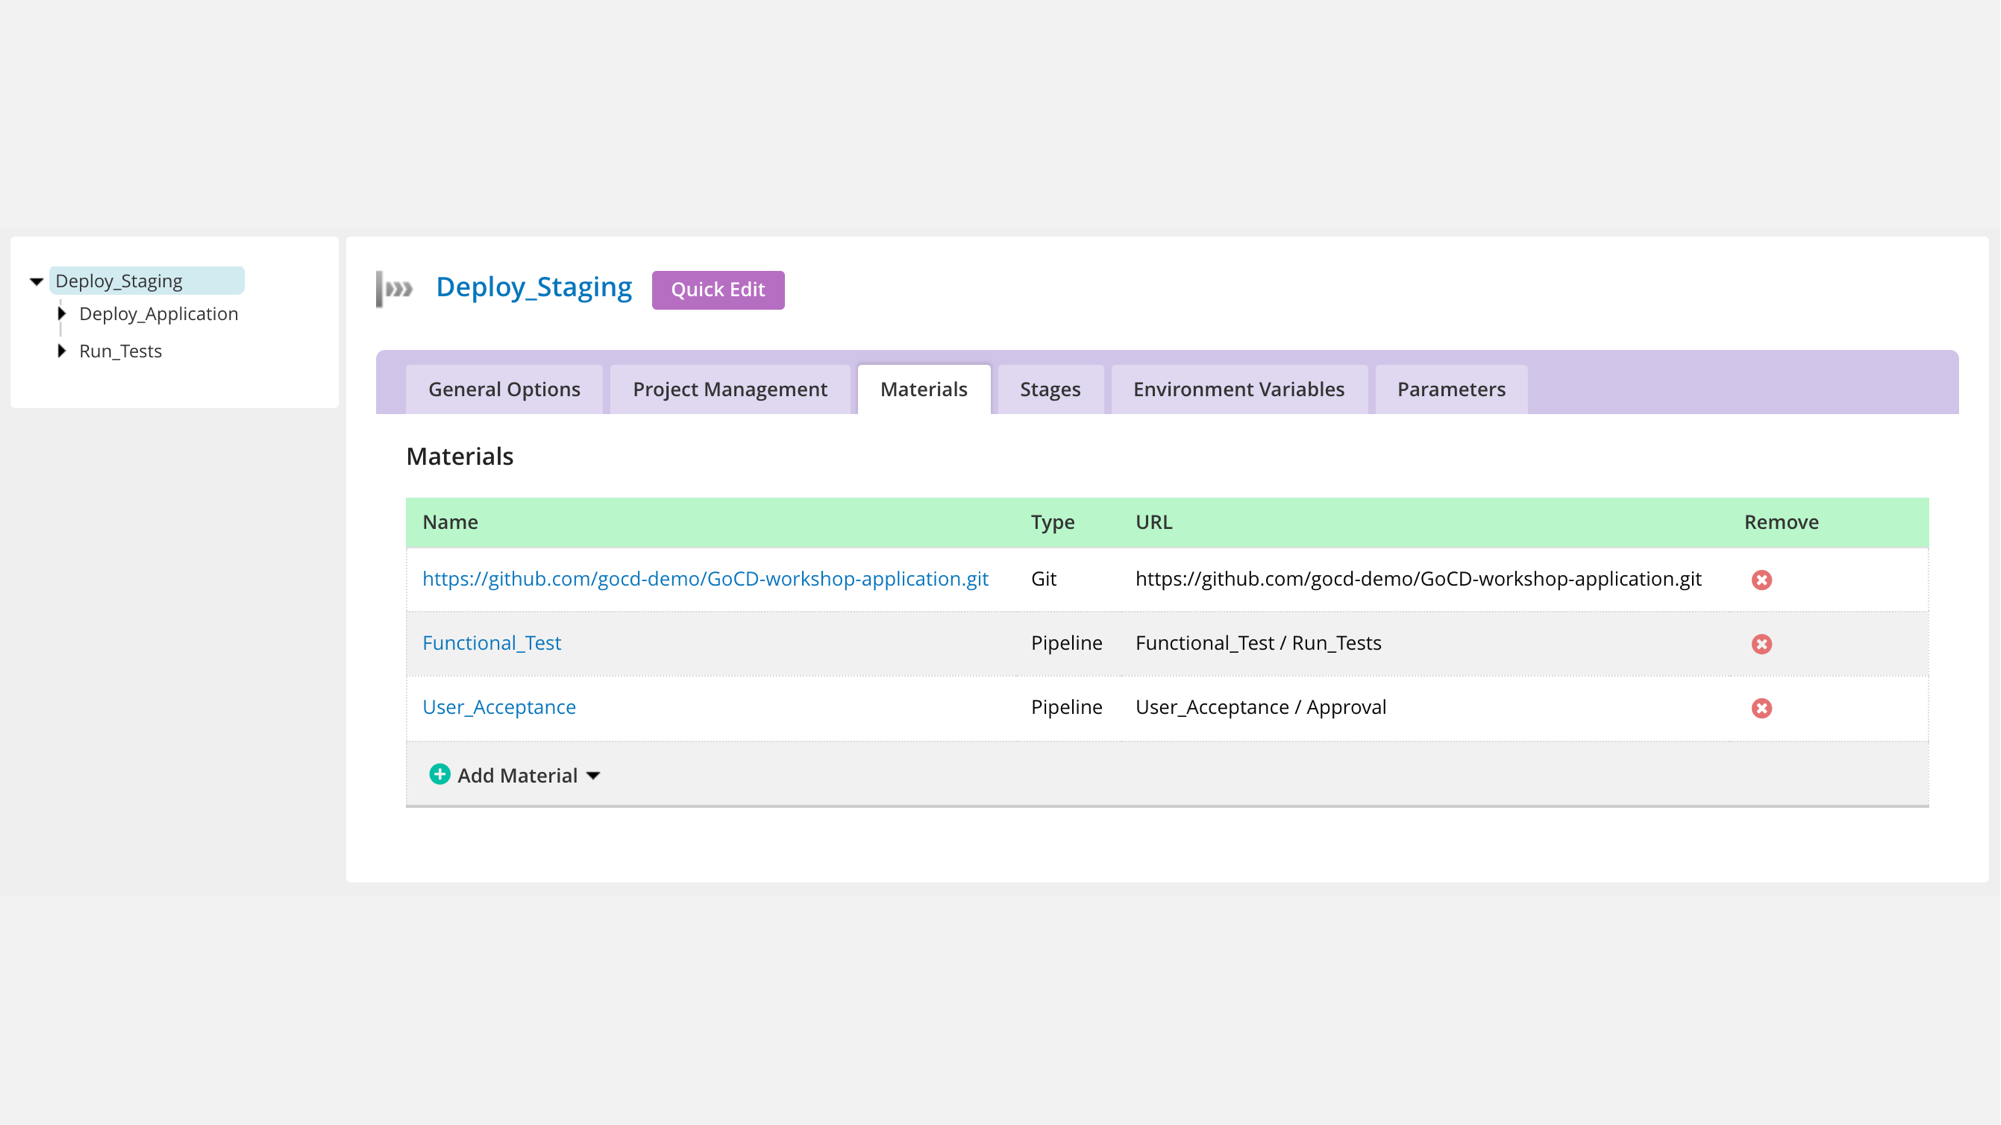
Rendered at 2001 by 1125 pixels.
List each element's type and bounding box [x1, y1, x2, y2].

picture [0, 229, 2000, 896]
